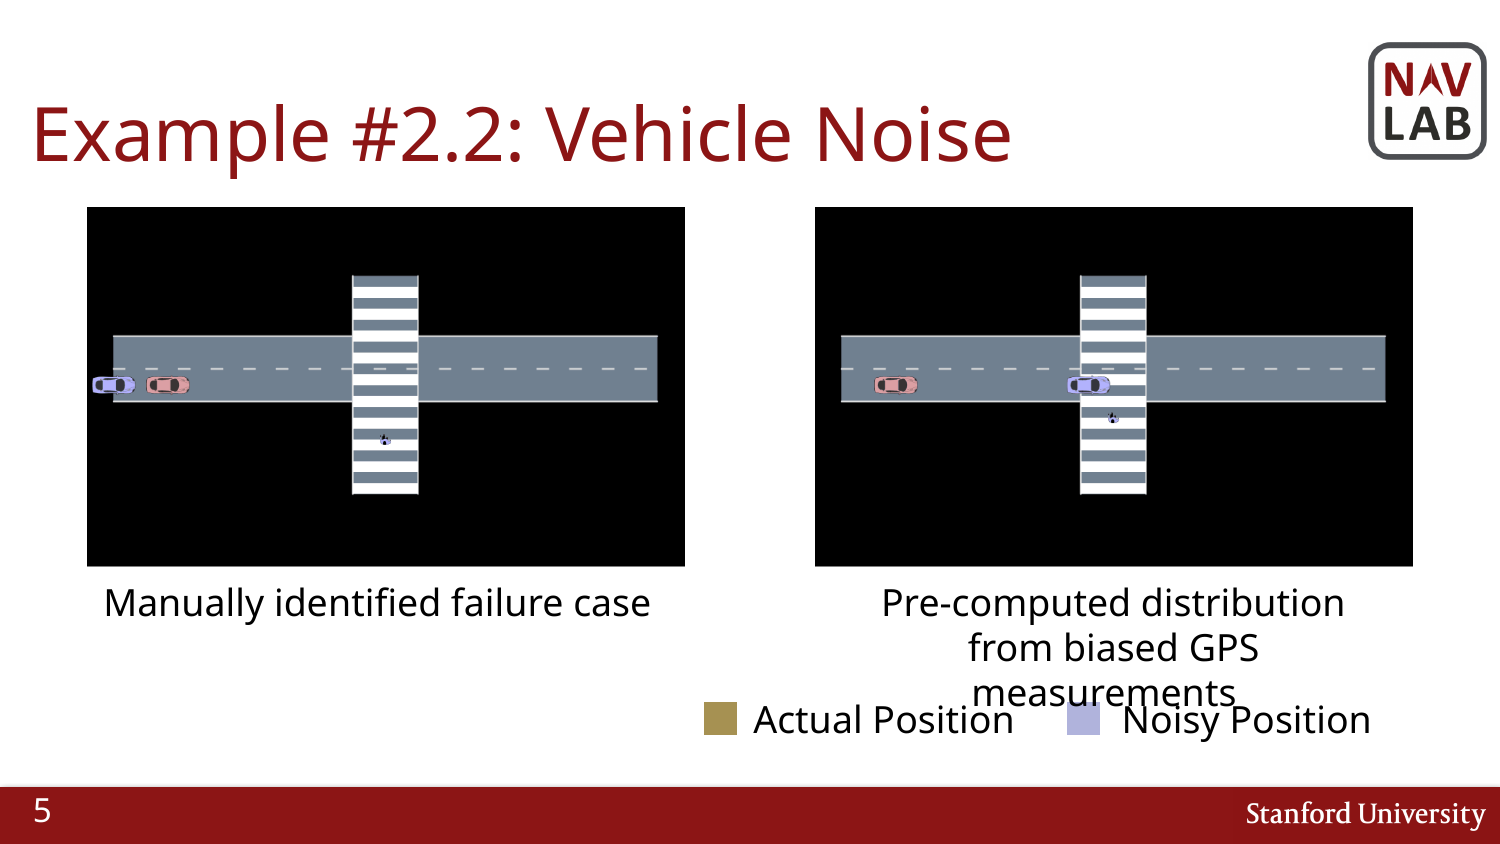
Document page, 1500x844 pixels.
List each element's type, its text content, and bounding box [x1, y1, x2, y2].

text_box Actual Position [738, 688, 1030, 748]
picture [87, 207, 685, 567]
picture [815, 207, 1413, 567]
text_box Noisy Position [1106, 722, 1387, 748]
text_box [697, 695, 738, 742]
slide_number 4 [17, 789, 157, 834]
title Example #2.2: Vehicle Noise [30, 85, 1295, 185]
text_box Pre-computed distribution from biased GPS measurements [841, 574, 1387, 722]
text_box Manually identified failure case [79, 571, 677, 632]
text_box [1060, 722, 1106, 742]
picture [1233, 787, 1500, 844]
picture [1368, 42, 1487, 160]
